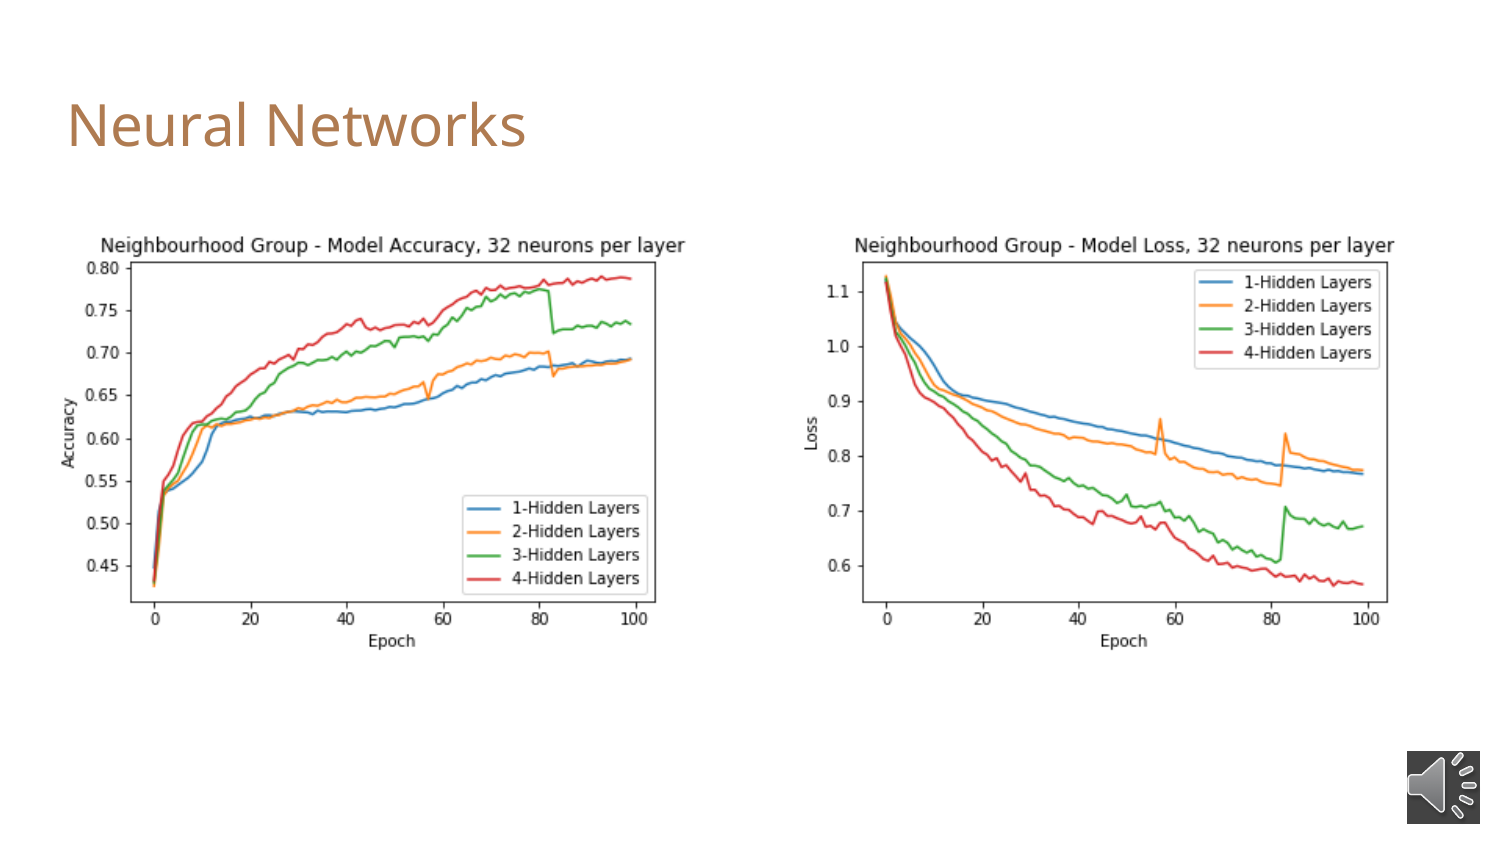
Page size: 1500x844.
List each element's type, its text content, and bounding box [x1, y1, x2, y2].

picture [778, 207, 1454, 659]
title Neural Networks [51, 72, 1449, 167]
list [46, 207, 722, 659]
picture [1405, 749, 1482, 826]
